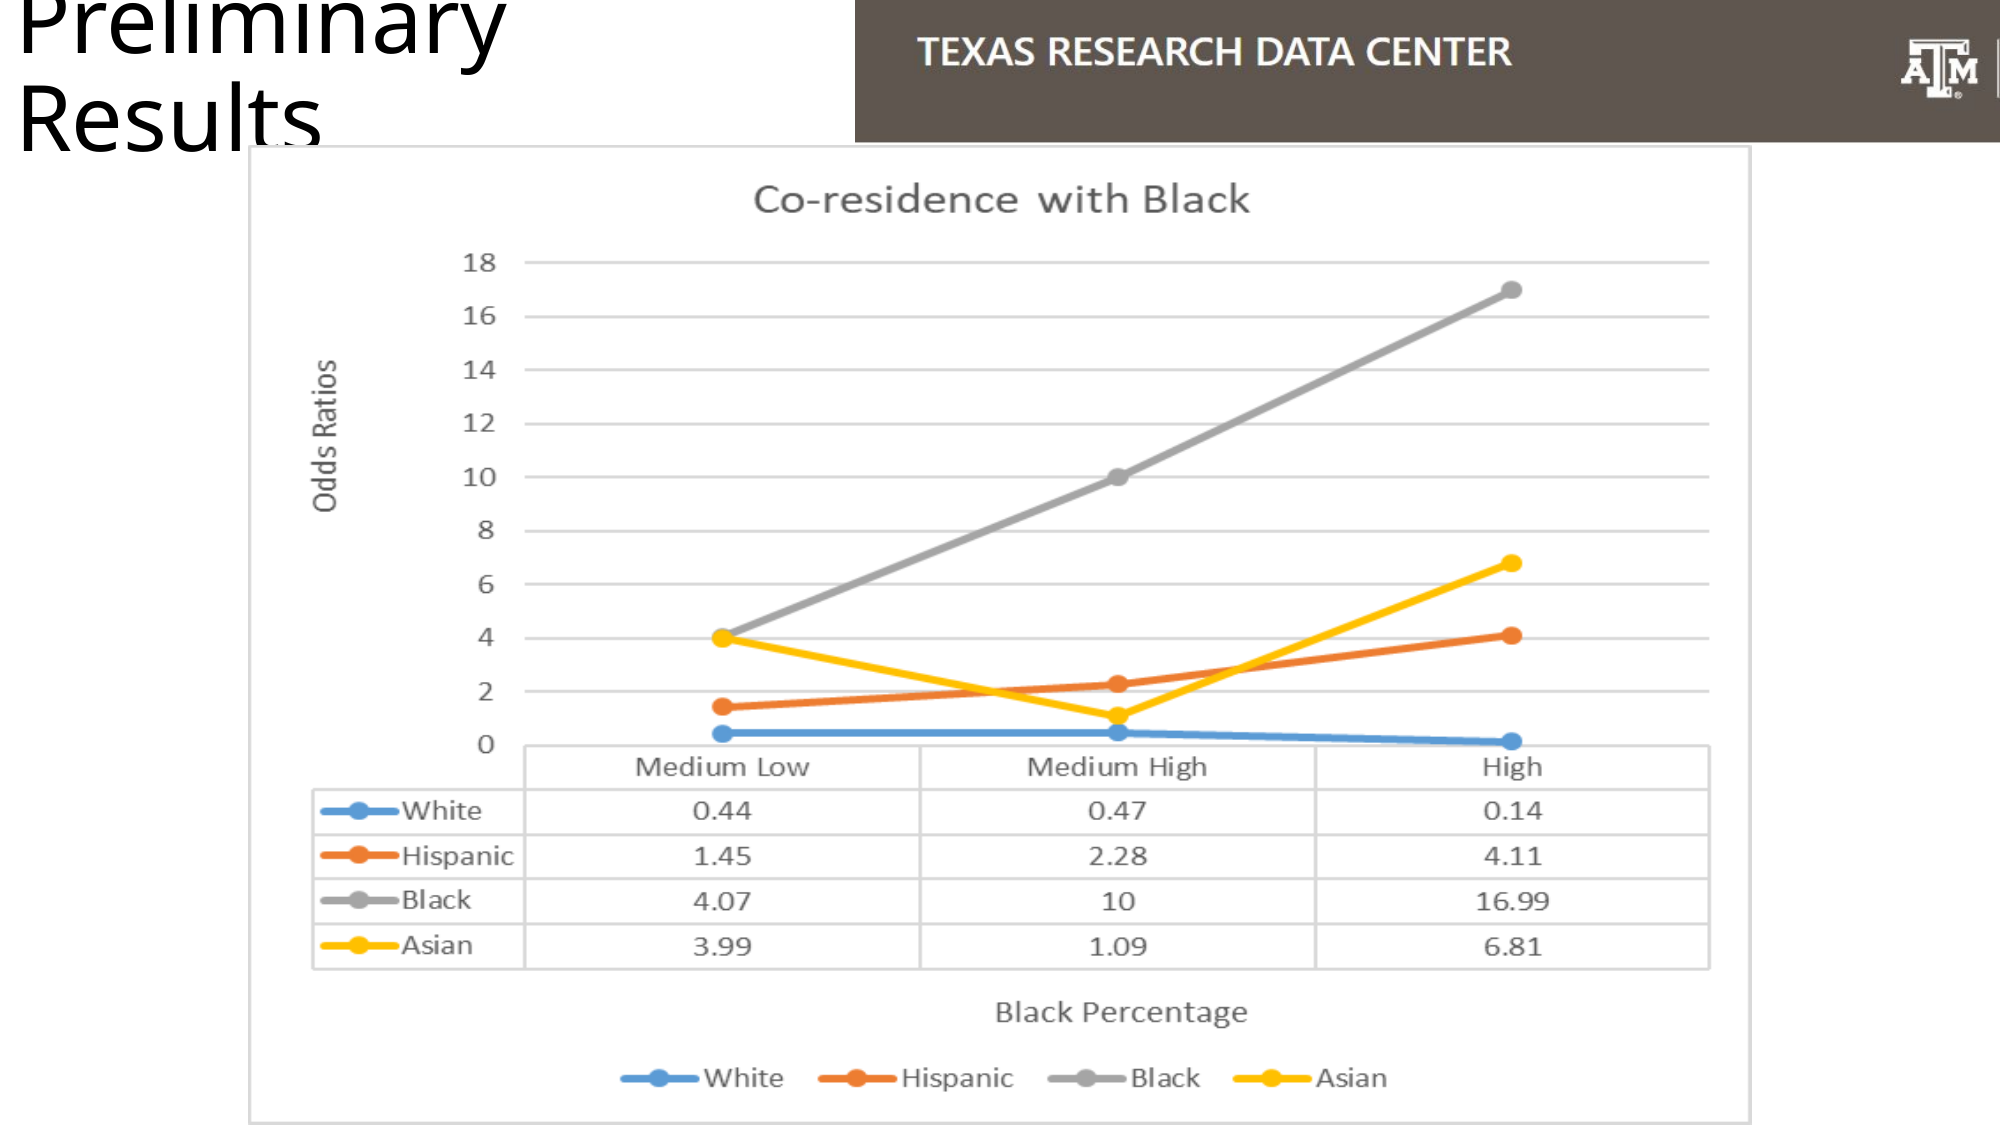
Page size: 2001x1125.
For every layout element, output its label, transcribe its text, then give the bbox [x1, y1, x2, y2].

picture [248, 0, 2000, 1125]
title Preliminary Results [0, 0, 820, 146]
